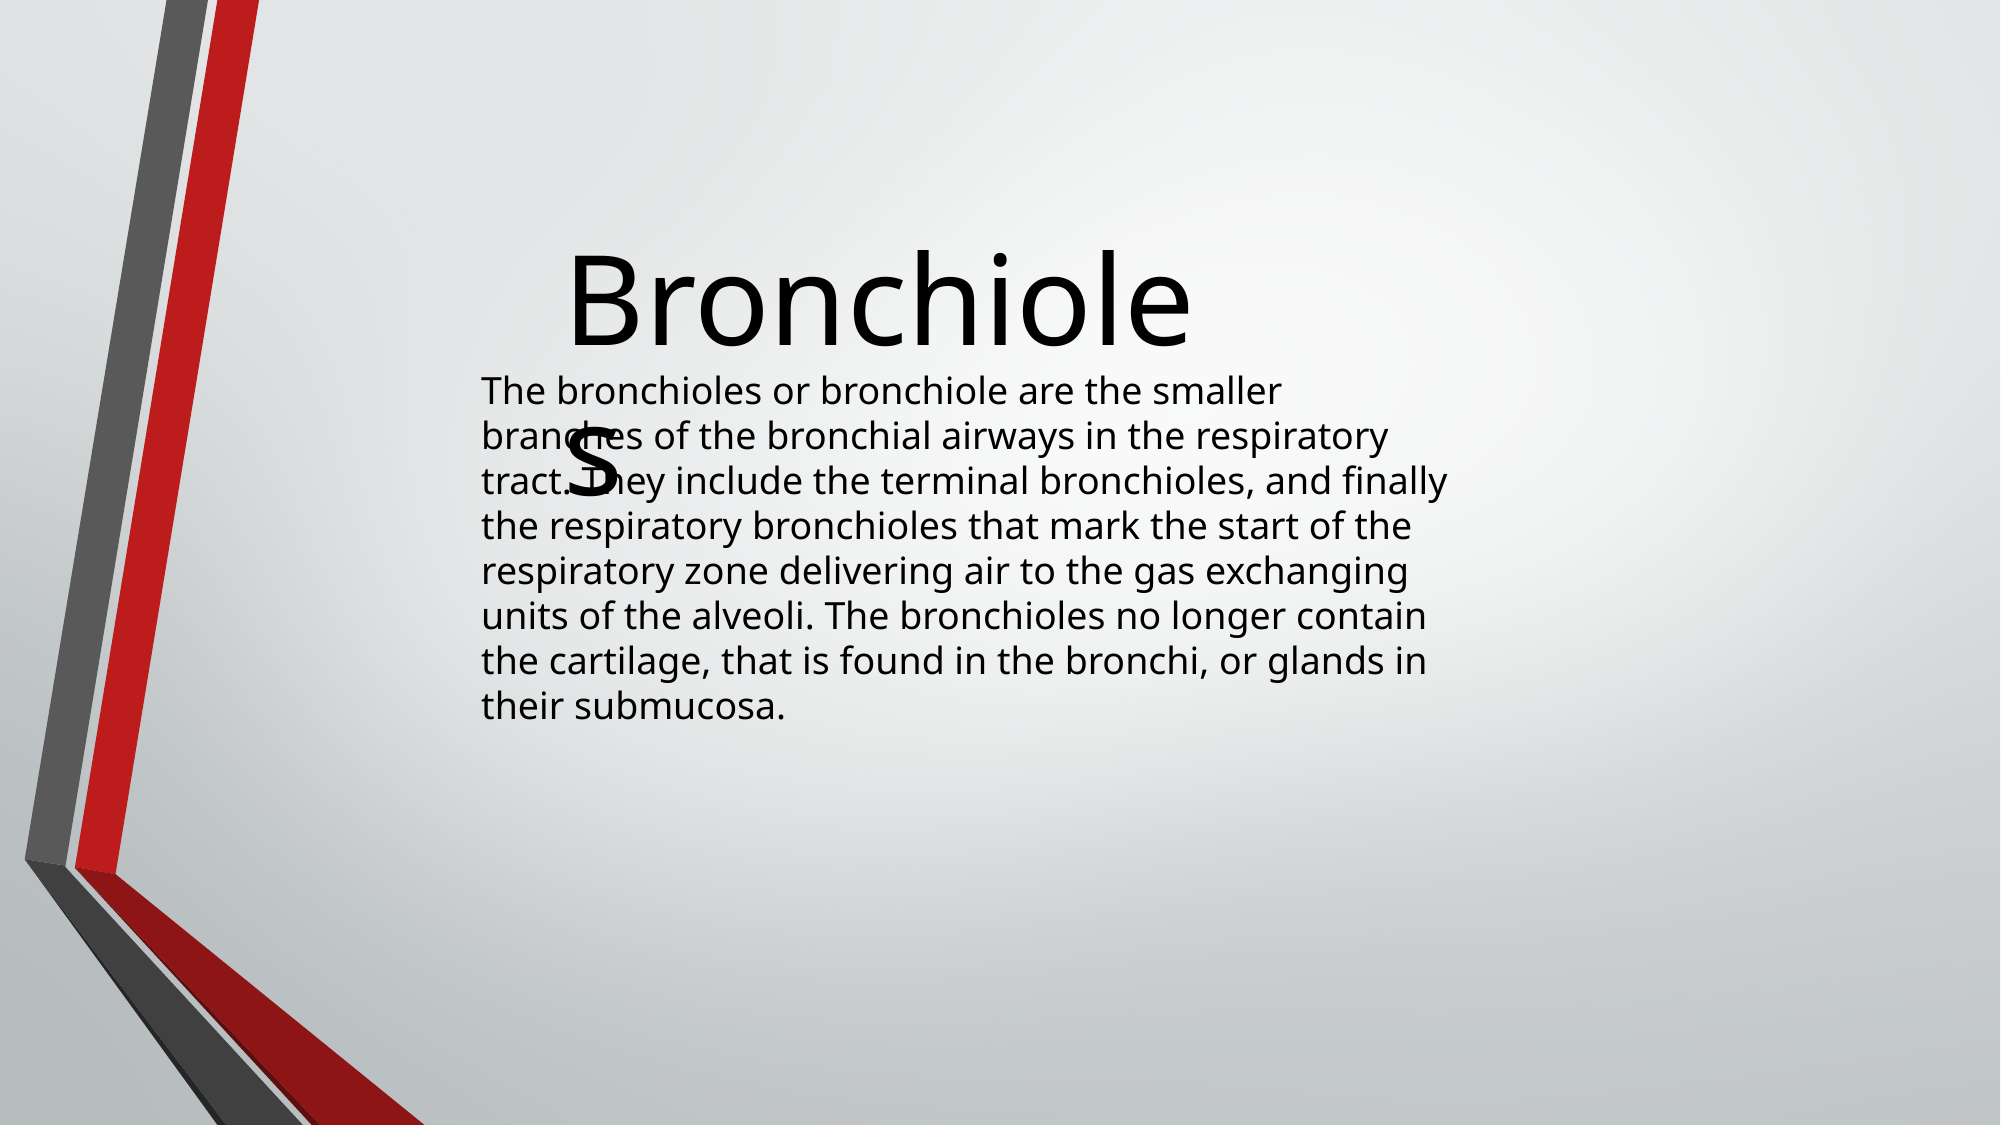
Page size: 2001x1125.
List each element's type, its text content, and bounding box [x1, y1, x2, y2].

text_box The bronchioles or bronchiole are the smaller branches of the bronchial airways in the respiratory tract. They include the terminal bronchioles, and finally the respiratory bronchioles that mark the start of the respiratory zone delivering air to the gas exchanging units of the alveoli. The bronchioles no longer contain the cartilage, that is found in the bronchi, or glands in their submucosa. [466, 359, 1467, 735]
text_box Bronchioles [549, 62, 1257, 359]
